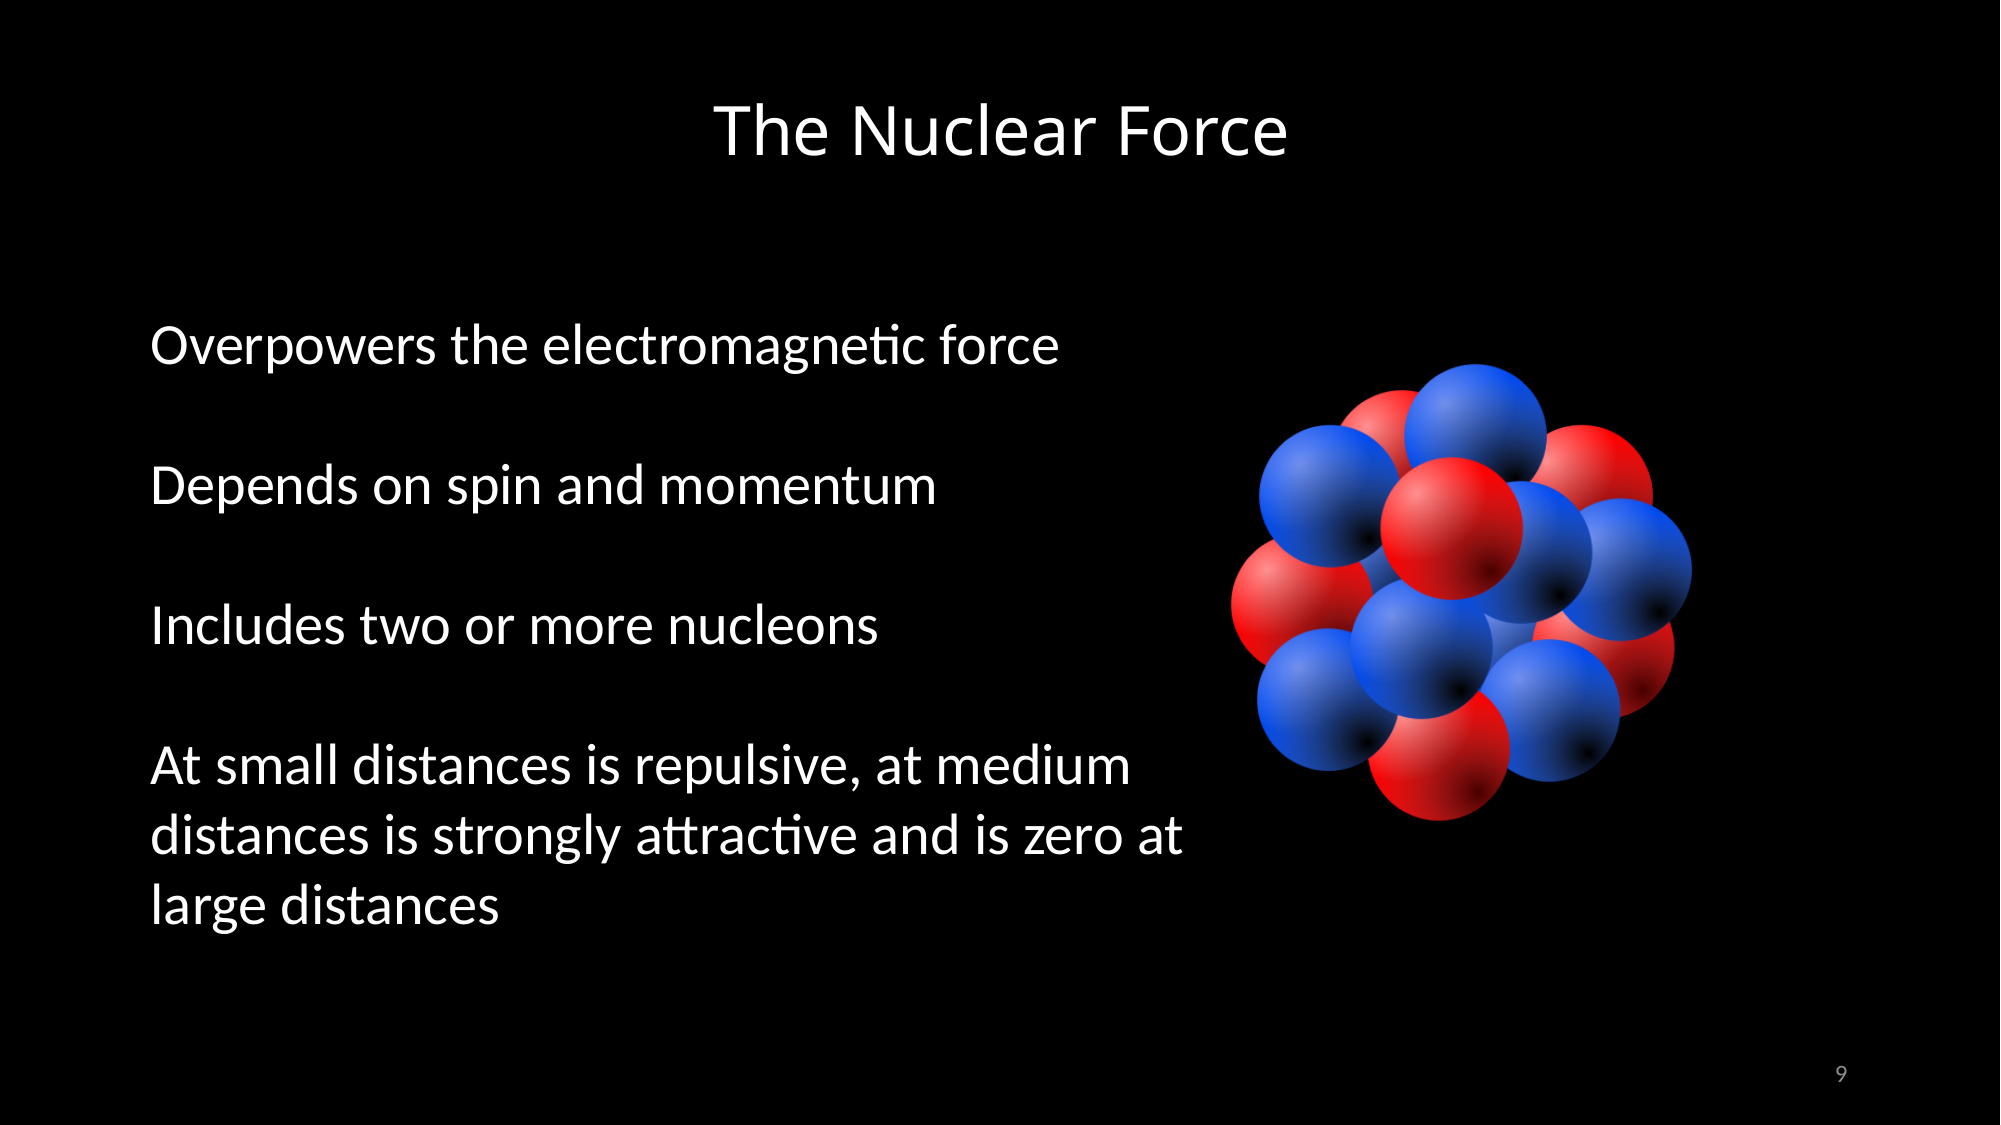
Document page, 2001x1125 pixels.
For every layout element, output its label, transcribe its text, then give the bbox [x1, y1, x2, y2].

text_box Overpowers the electromagnetic force Depends on spin and momentum Includes two or more nucleons At small distances is repulsive, at medium distances is strongly attractive and is zero at large distances [137, 226, 1208, 1125]
text_box The Nuclear Force [699, 80, 1331, 258]
picture [1207, 338, 1716, 847]
slide_number 9 [1412, 1042, 1863, 1103]
